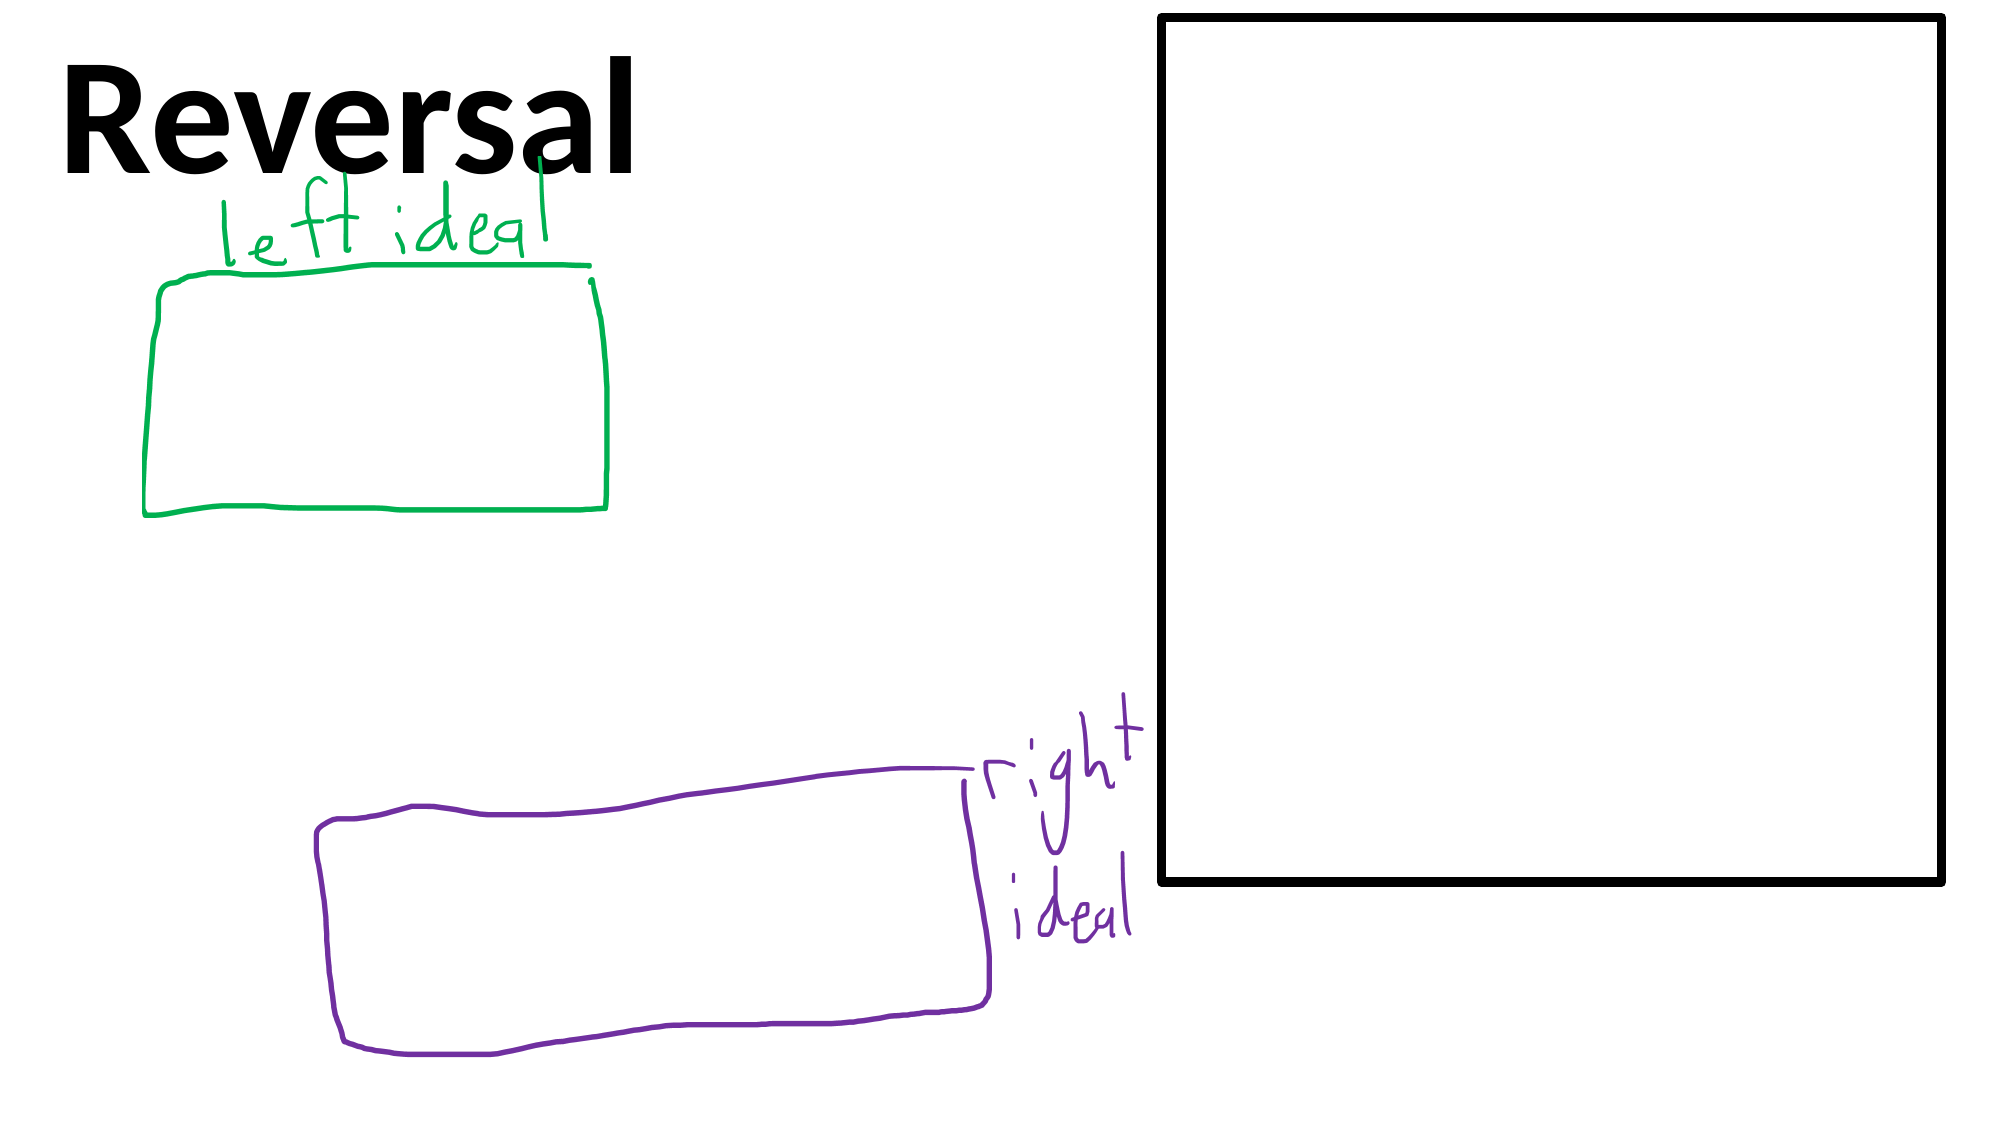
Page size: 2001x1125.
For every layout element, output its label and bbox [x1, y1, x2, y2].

picture [142, 156, 1153, 1066]
